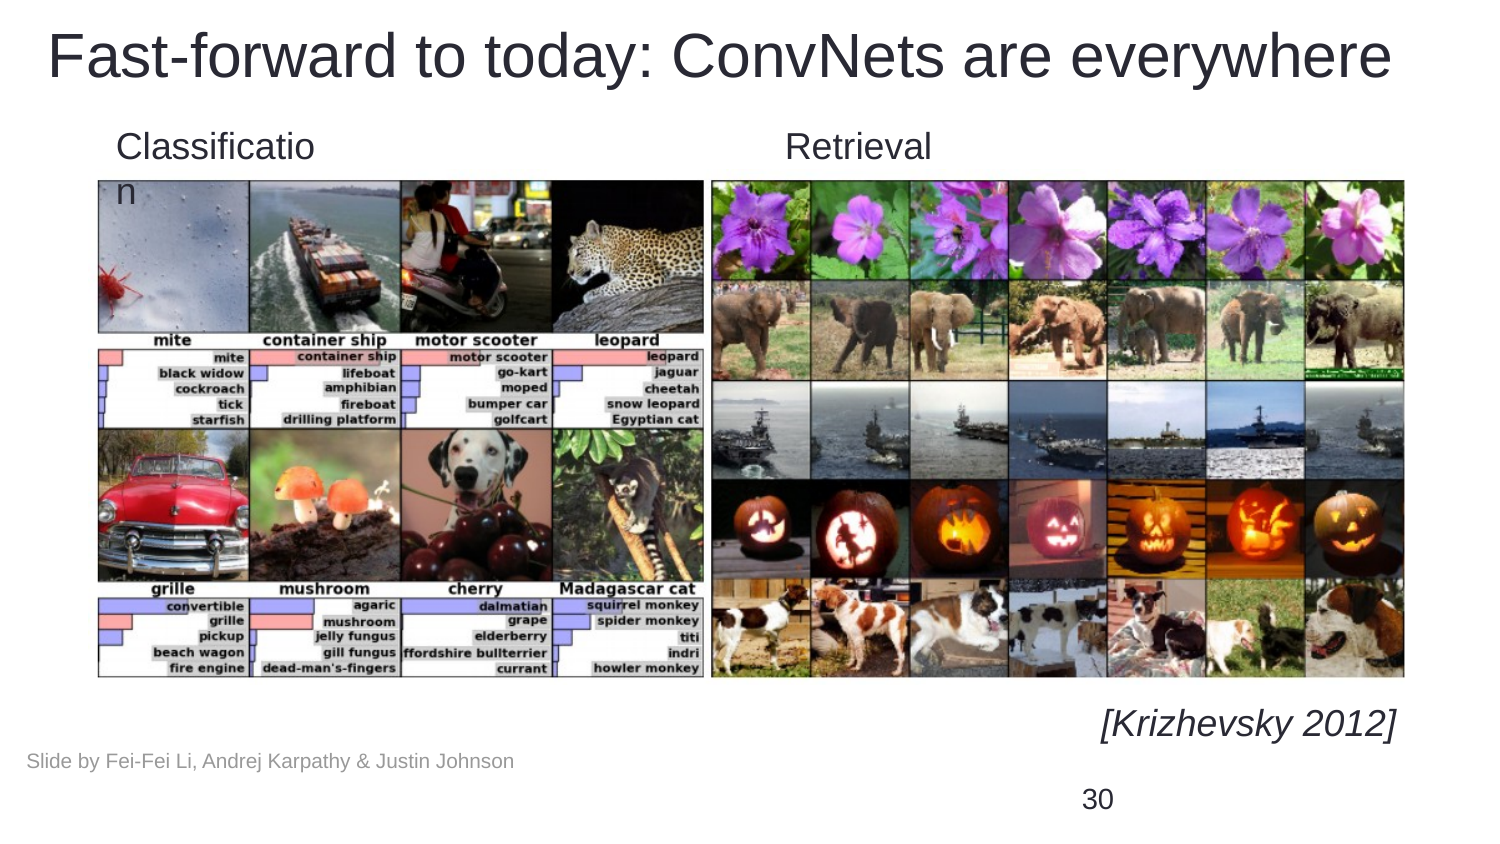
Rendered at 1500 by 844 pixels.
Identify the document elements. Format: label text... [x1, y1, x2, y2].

text_box Fast-forward to today: ConvNets are everywhere [32, 0, 1468, 135]
picture [88, 169, 1412, 685]
text_box Classification [100, 107, 337, 162]
slide_number 30 [1066, 765, 1157, 831]
text_box Retrieval [769, 107, 1006, 162]
text_box [Krizhevsky 2012] [979, 685, 1412, 727]
